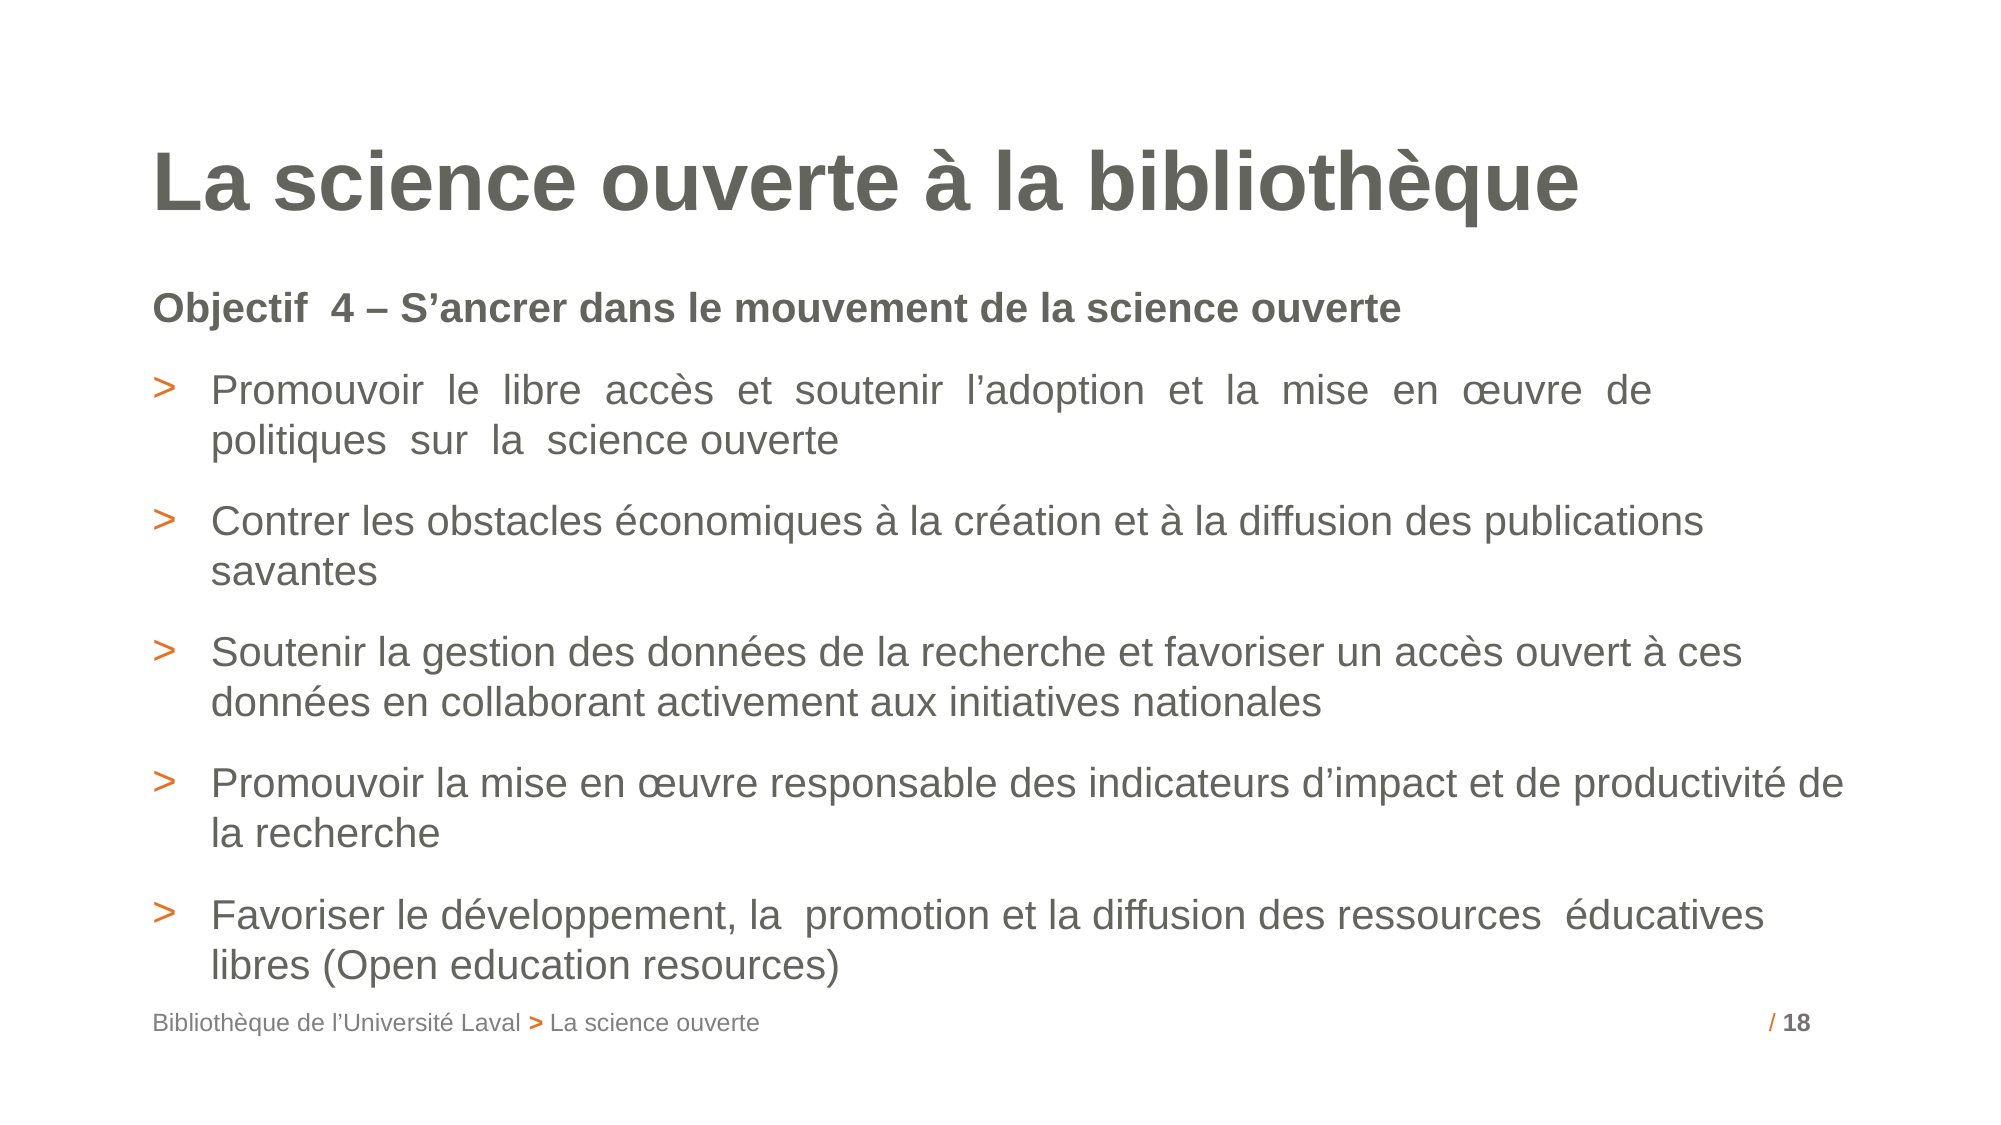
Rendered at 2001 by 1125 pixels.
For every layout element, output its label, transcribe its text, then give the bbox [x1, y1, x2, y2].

footer Bibliothèque de l’Université Laval > La science ouverte [137, 998, 1732, 1059]
slide_number / 18 [1754, 999, 1863, 1059]
list Objectif 4 – S’ancrer dans le mouvement de la science ouverte Promouvoir le libre accès et soutenir l’adoption et la mise en œuvre de politiques sur la science ouverte Contrer les obstacles économiques à la création et à la diffusion des publications savantes Soutenir la gestion des données de la recherche et favoriser un accès ouvert à ces données en collaborant activement aux initiatives nationales Promouvoir la mise en œuvre responsable des indicateurs d’impact et de productivité de la recherche Favoriser le développement, la promotion et la diffusion des ressources éducatives libres (Open education resources) [137, 273, 1863, 999]
title La science ouverte à la bibliothèque [137, 130, 1863, 235]
